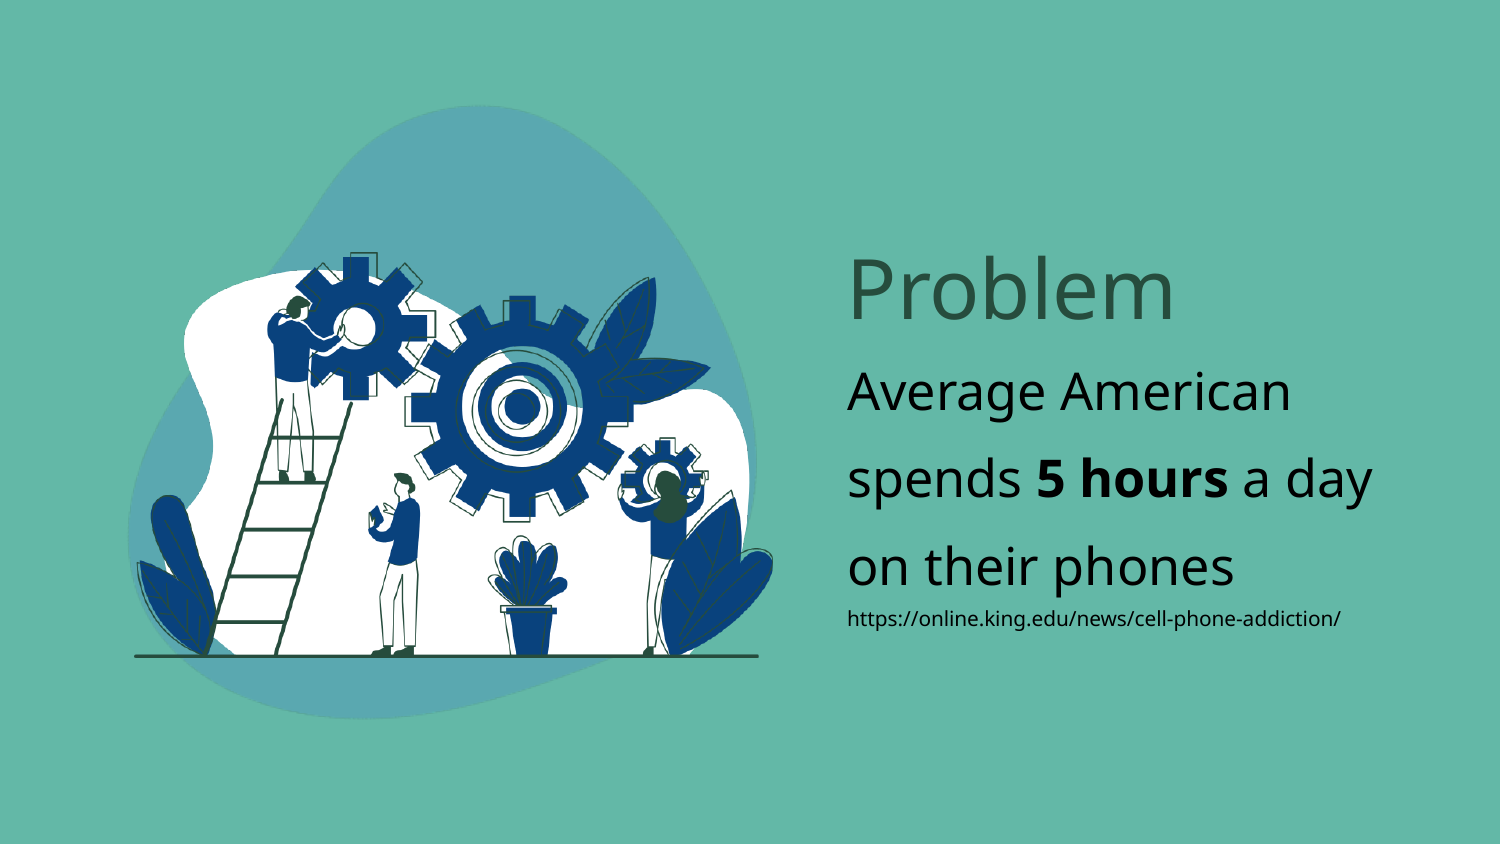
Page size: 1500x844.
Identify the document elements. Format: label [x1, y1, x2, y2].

text_box [846, 225, 1416, 707]
picture [134, 102, 780, 742]
